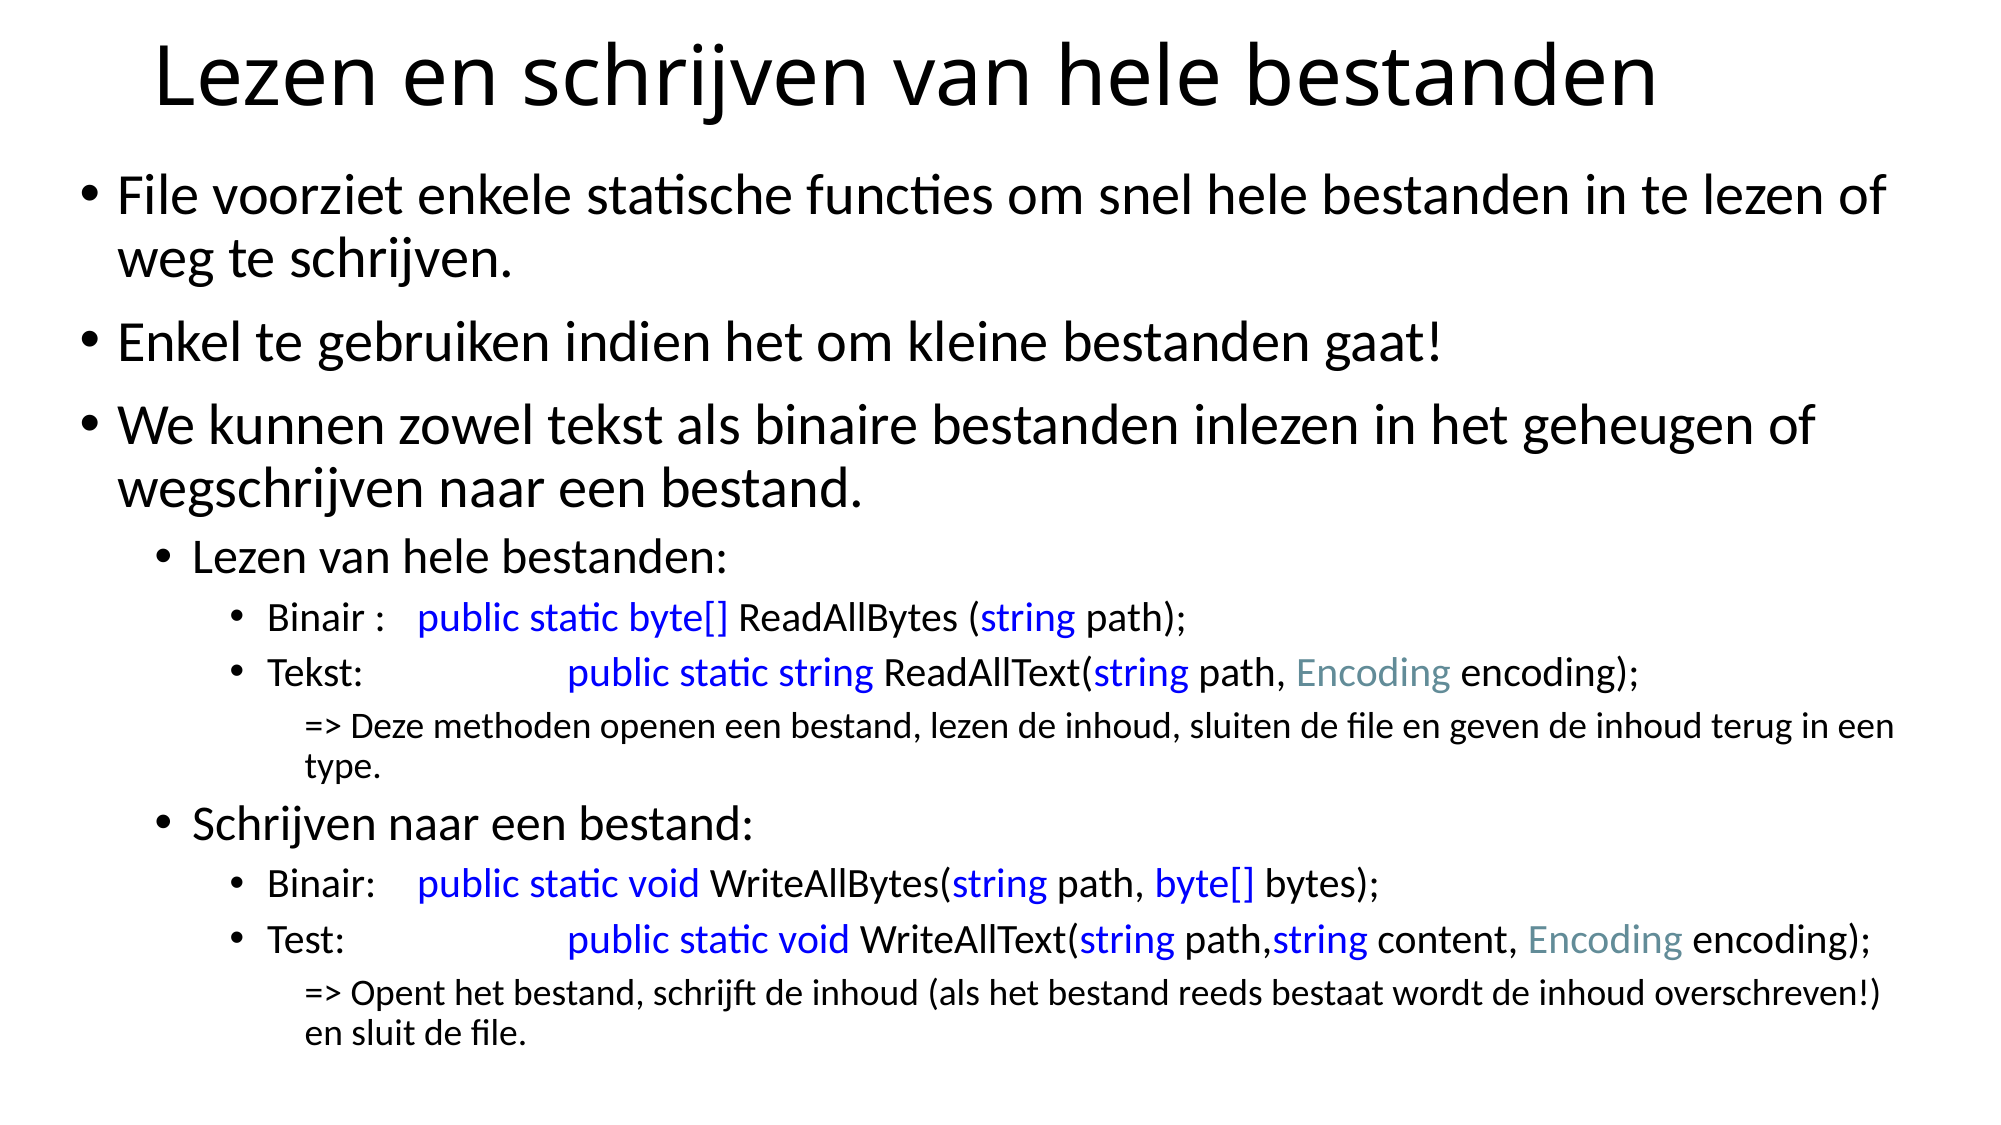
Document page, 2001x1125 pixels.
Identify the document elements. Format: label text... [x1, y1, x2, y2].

title Lezen en schrijven van hele bestanden [137, 26, 1863, 132]
list File voorziet enkele statische functies om snel hele bestanden in te lezen of weg te schrijven. Enkel te gebruiken indien het om kleine bestanden gaat! We kunnen zowel tekst als binaire bestanden inlezen in het geheugen of wegschrijven naar een bestand. Lezen van hele bestanden: Binair : public static byte[] ReadAllBytes (string path); Tekst: public static string ReadAllText(string path, Encoding encoding); => Deze methoden openen een bestand, lezen de inhoud, sluiten de file en geven de inhoud terug in een type. Schrijven naar een bestand: Binair: public static void WriteAllBytes(string path, byte[] bytes); Test: public static void WriteAllText(string path,string content, Encoding encoding); => Opent het bestand, schrijft de inhoud (als het bestand reeds bestaat wordt de inhoud overschreven!) en sluit de file. [64, 157, 1943, 1087]
